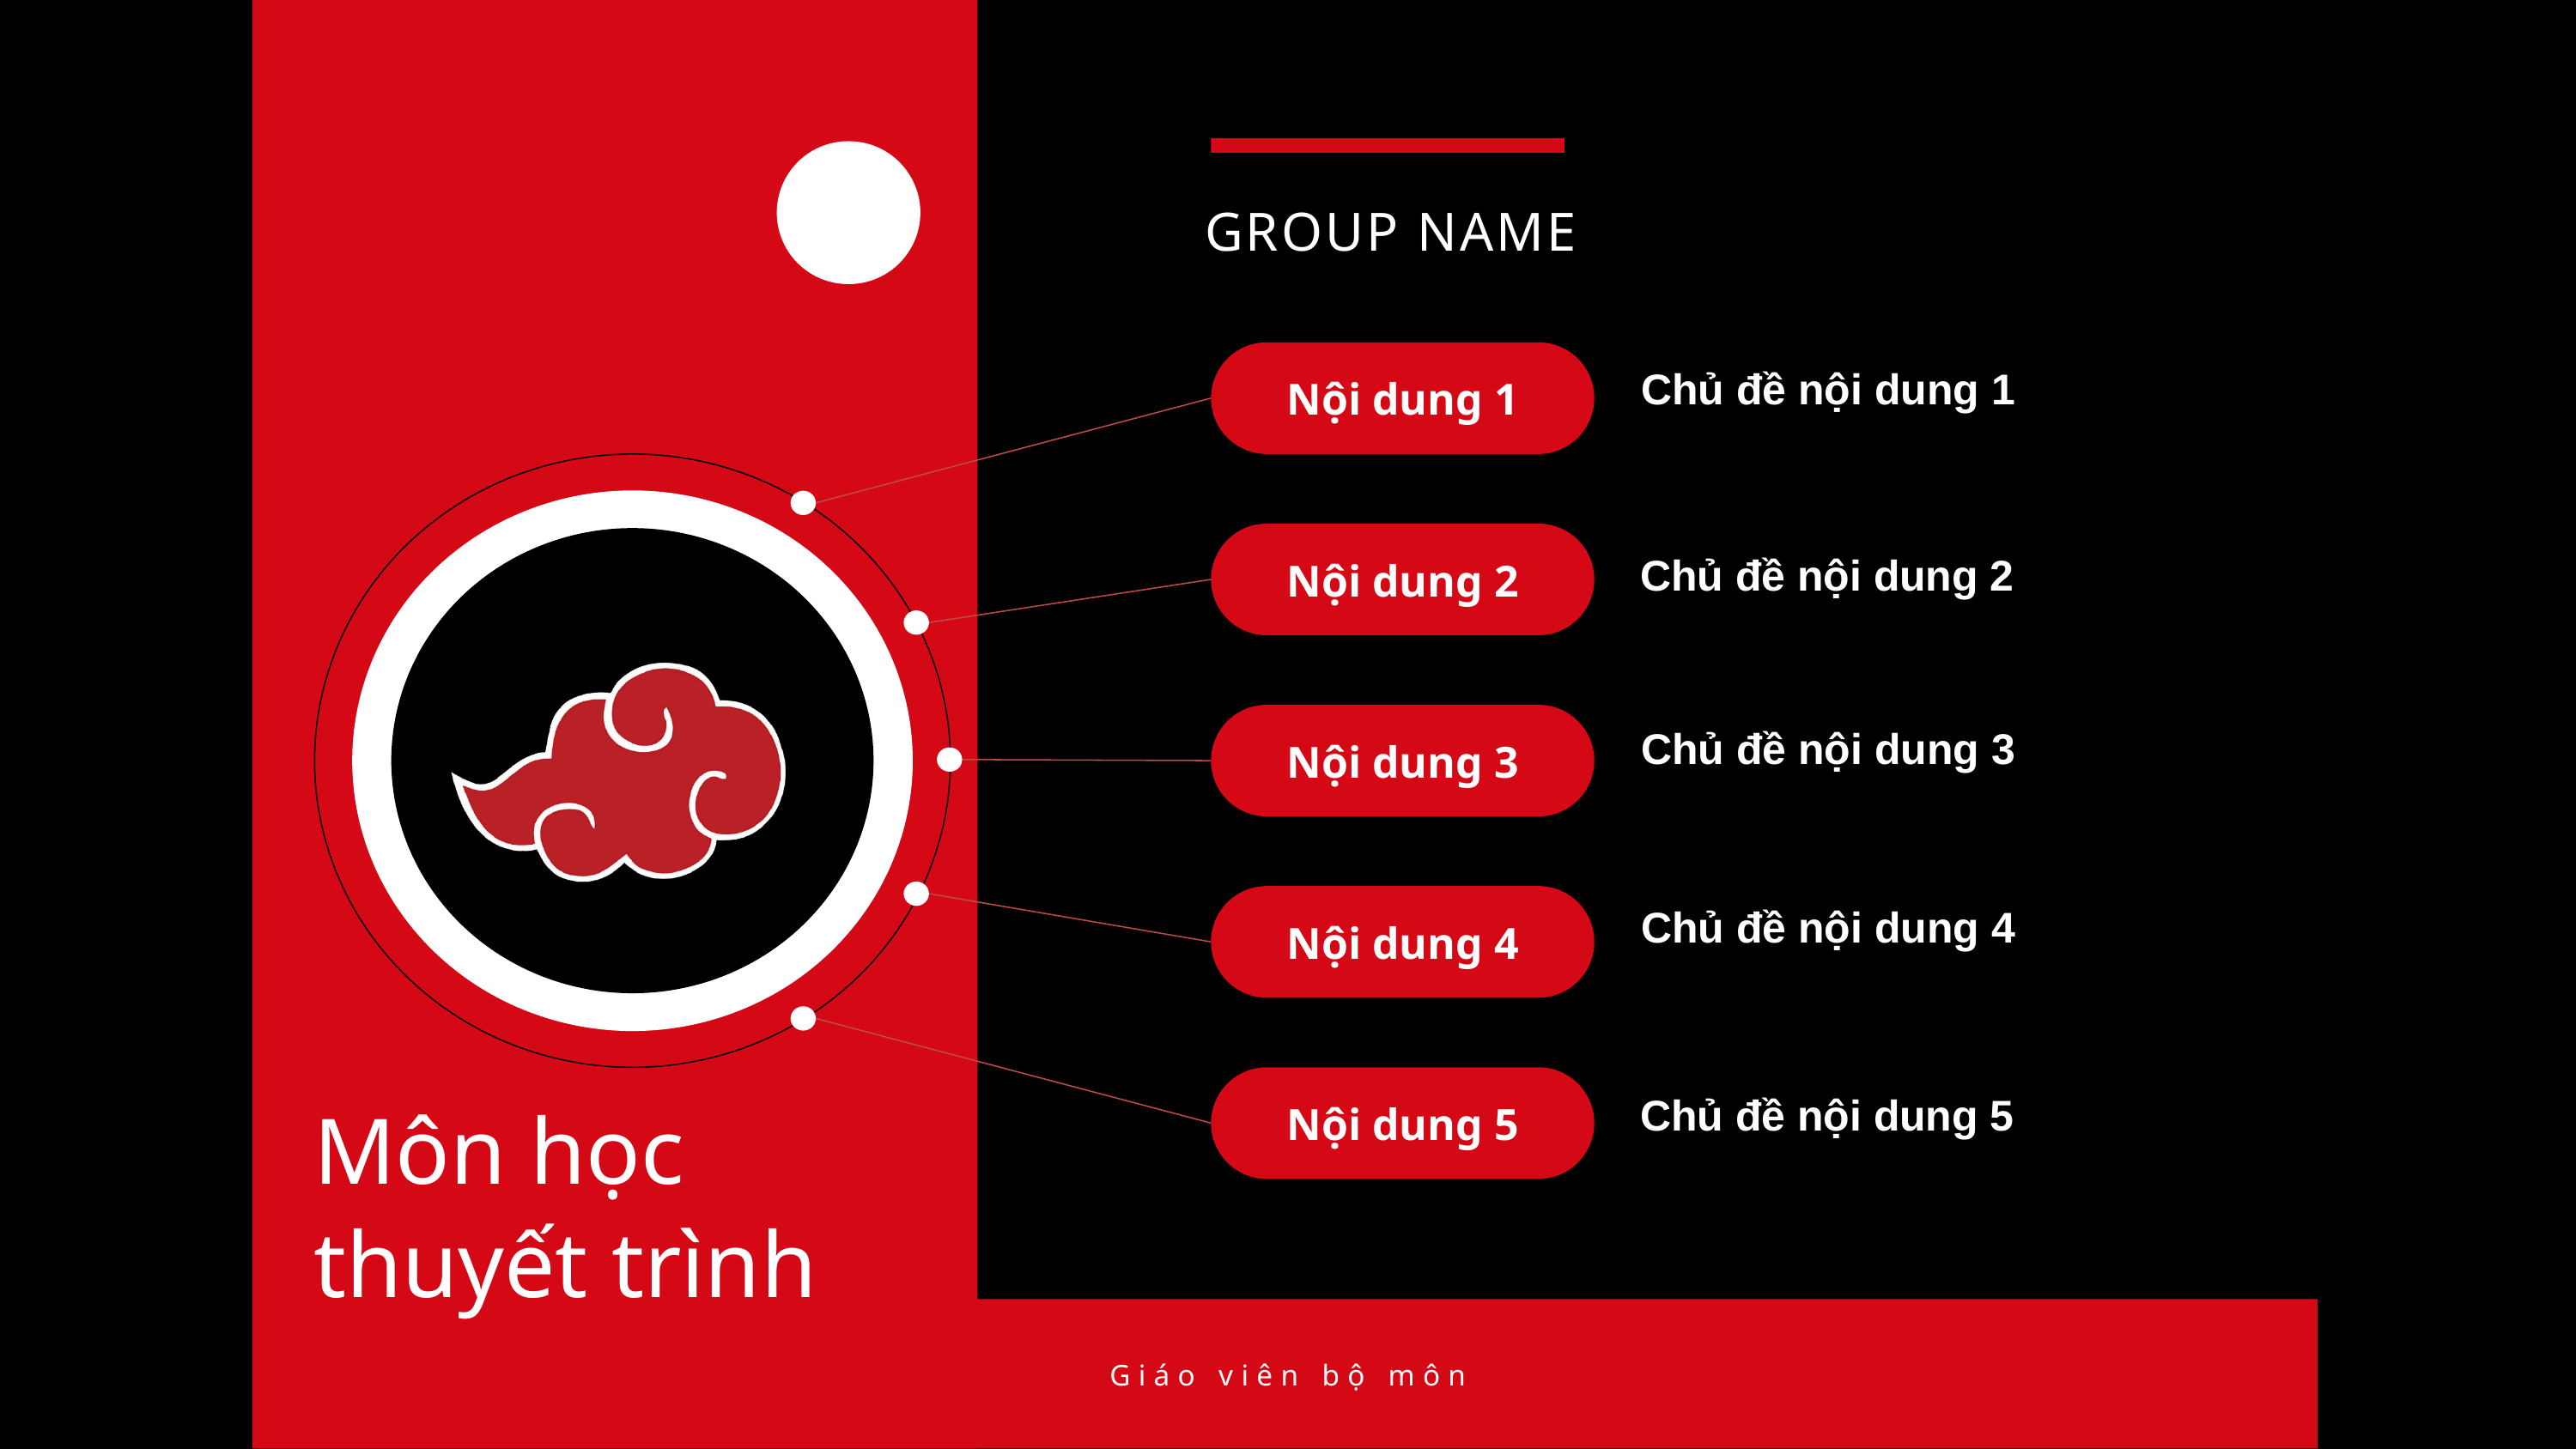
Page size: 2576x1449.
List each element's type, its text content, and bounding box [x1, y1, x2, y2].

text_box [1205, 137, 2190, 263]
text_box [252, 0, 978, 1449]
text_box [258, 1299, 2318, 1449]
picture [442, 636, 794, 908]
text_box Chủ đề nội dung 4 [1628, 894, 2445, 958]
text_box Chủ đề nội dung 5 [1627, 1082, 2444, 1146]
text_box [790, 1005, 1595, 1179]
text_box [314, 453, 945, 1068]
text_box Môn học thuyết trình [313, 1088, 950, 1316]
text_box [903, 523, 1595, 636]
text_box Chủ đề nội dung 2 [1627, 541, 2444, 606]
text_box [776, 141, 920, 285]
text_box Chủ đề nội dung 3 [1628, 714, 2445, 779]
text_box [391, 528, 874, 994]
text_box Giáo viên bộ môn [636, 1367, 1940, 1392]
text_box Chủ đề nội dung 1 [1628, 355, 2445, 420]
text_box [352, 490, 913, 1032]
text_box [936, 704, 1595, 817]
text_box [903, 881, 1595, 998]
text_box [790, 342, 1595, 516]
